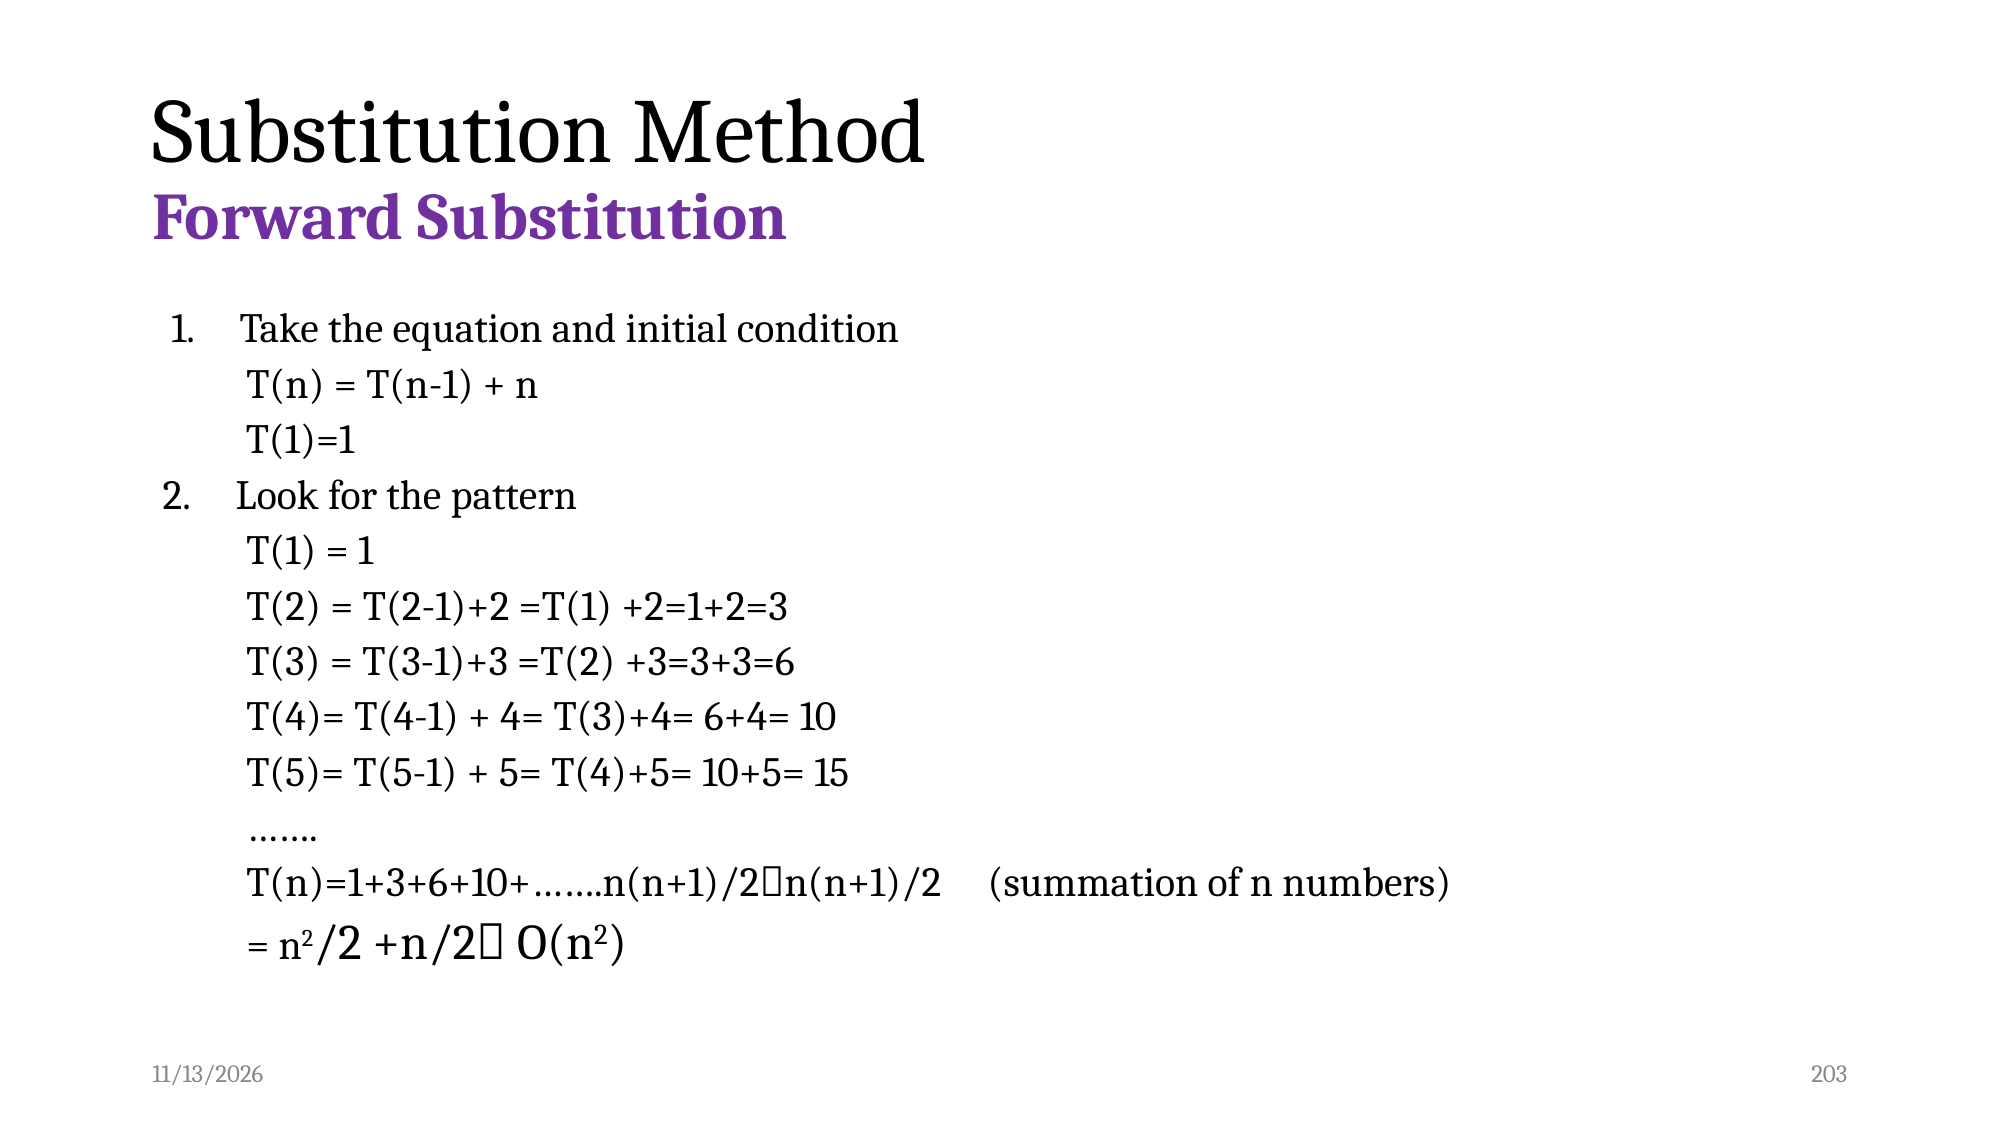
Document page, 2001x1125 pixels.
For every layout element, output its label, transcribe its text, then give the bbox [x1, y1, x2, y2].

slide_number 203 [1412, 1042, 1863, 1103]
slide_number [137, 1042, 588, 1103]
list 1. Take the equation and initial condition T(n) = T(n-1) + n T(1)=1 2. Look for the pattern T(1) = 1 T(2) = T(2-1)+2 =T(1) +2=1+2=3 T(3) = T(3-1)+3 =T(2) +3=3+3=6 T(4)= T(4-1) + 4= T(3)+4= 6+4= 10 T(5)= T(5-1) + 5= T(4)+5= 10+5= 15 ……. T(n)=1+3+6+10+…….n(n+1)/2n(n+1)/2 (summation of n numbers) = n2/2 +n/2 O(n2) [137, 299, 1863, 1014]
title Substitution Method Forward Substitution [137, 59, 1863, 278]
